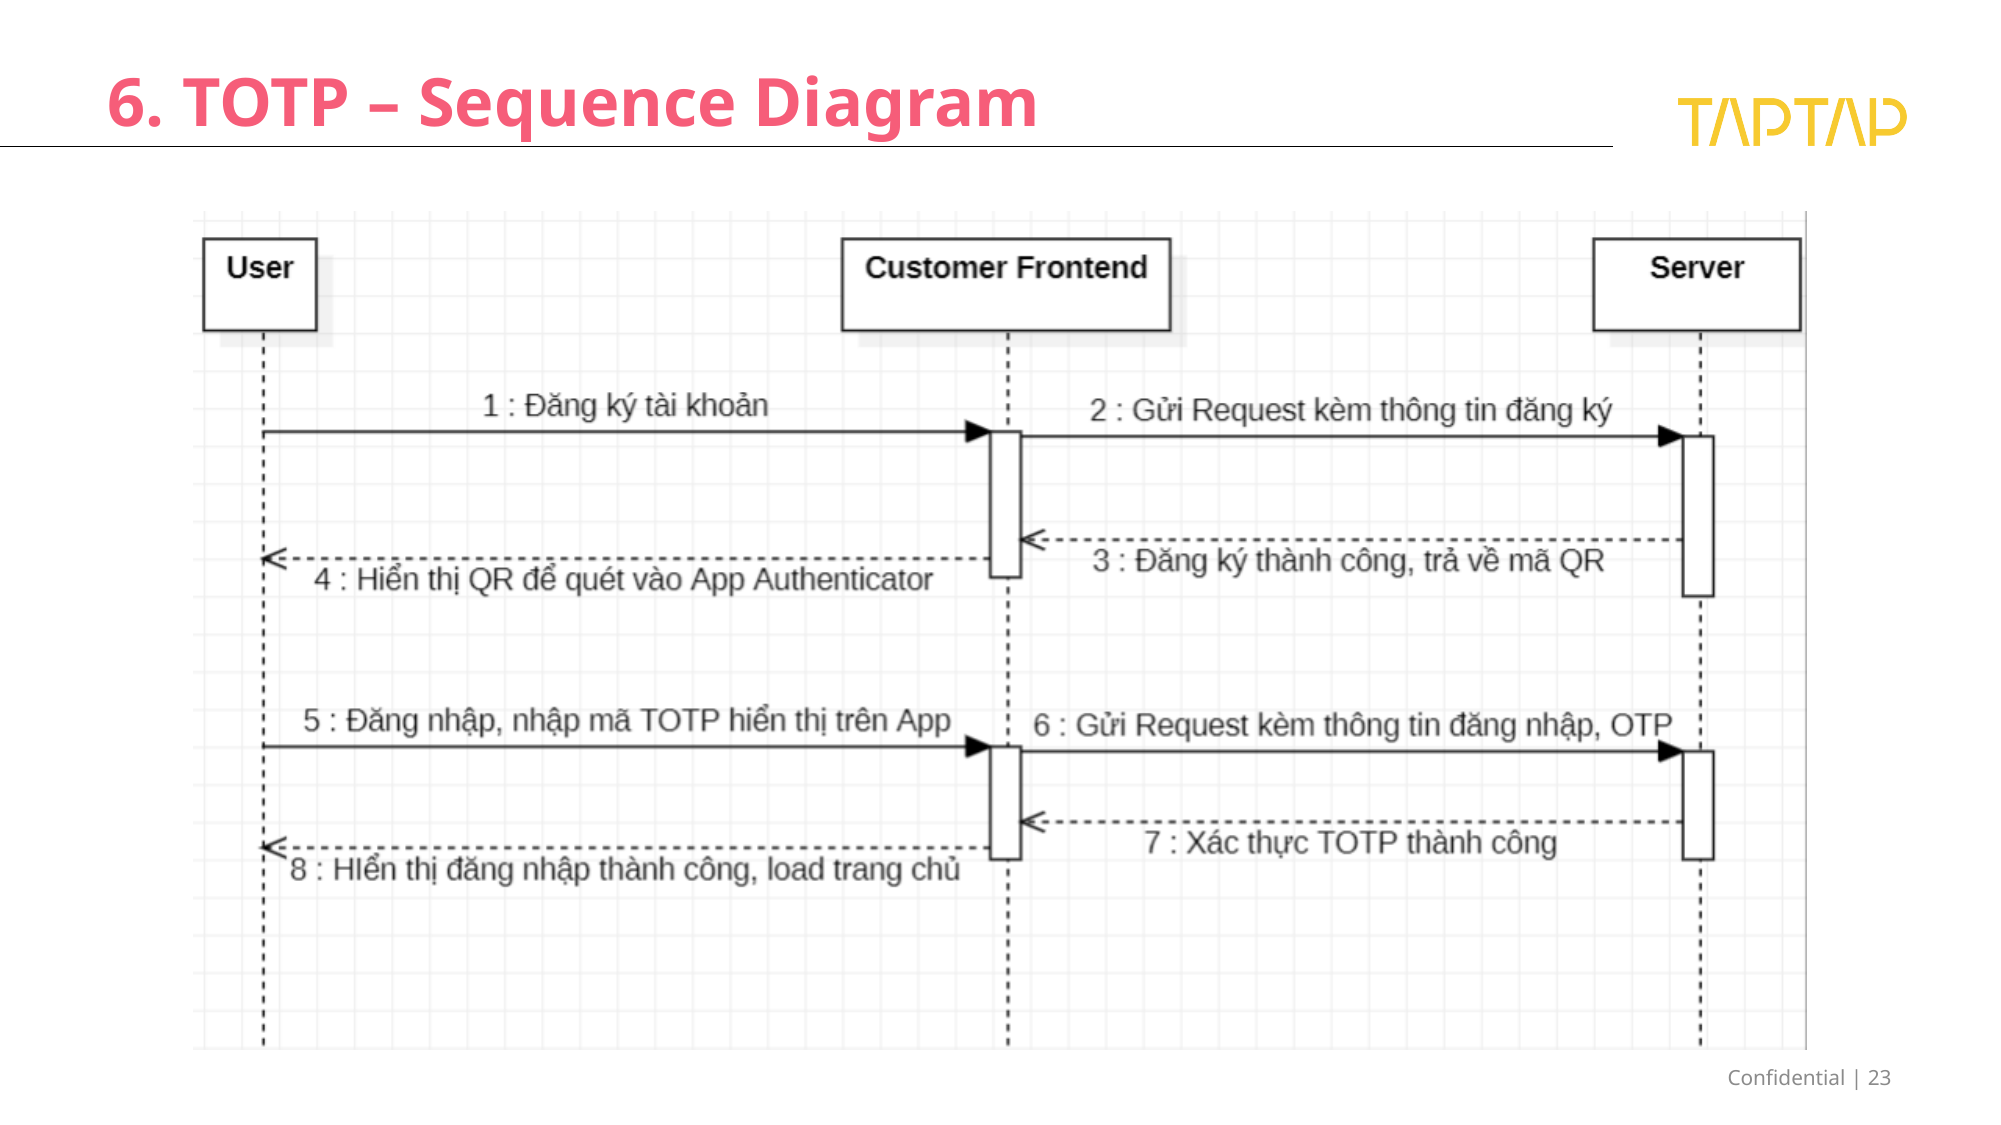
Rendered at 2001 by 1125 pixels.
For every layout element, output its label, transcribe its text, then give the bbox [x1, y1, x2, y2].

picture [1678, 98, 1907, 146]
list 6. TOTP – Sequence Diagram [93, 61, 1620, 149]
slide_number Confidential | 23 [1434, 1063, 1907, 1093]
picture [193, 211, 1807, 1050]
